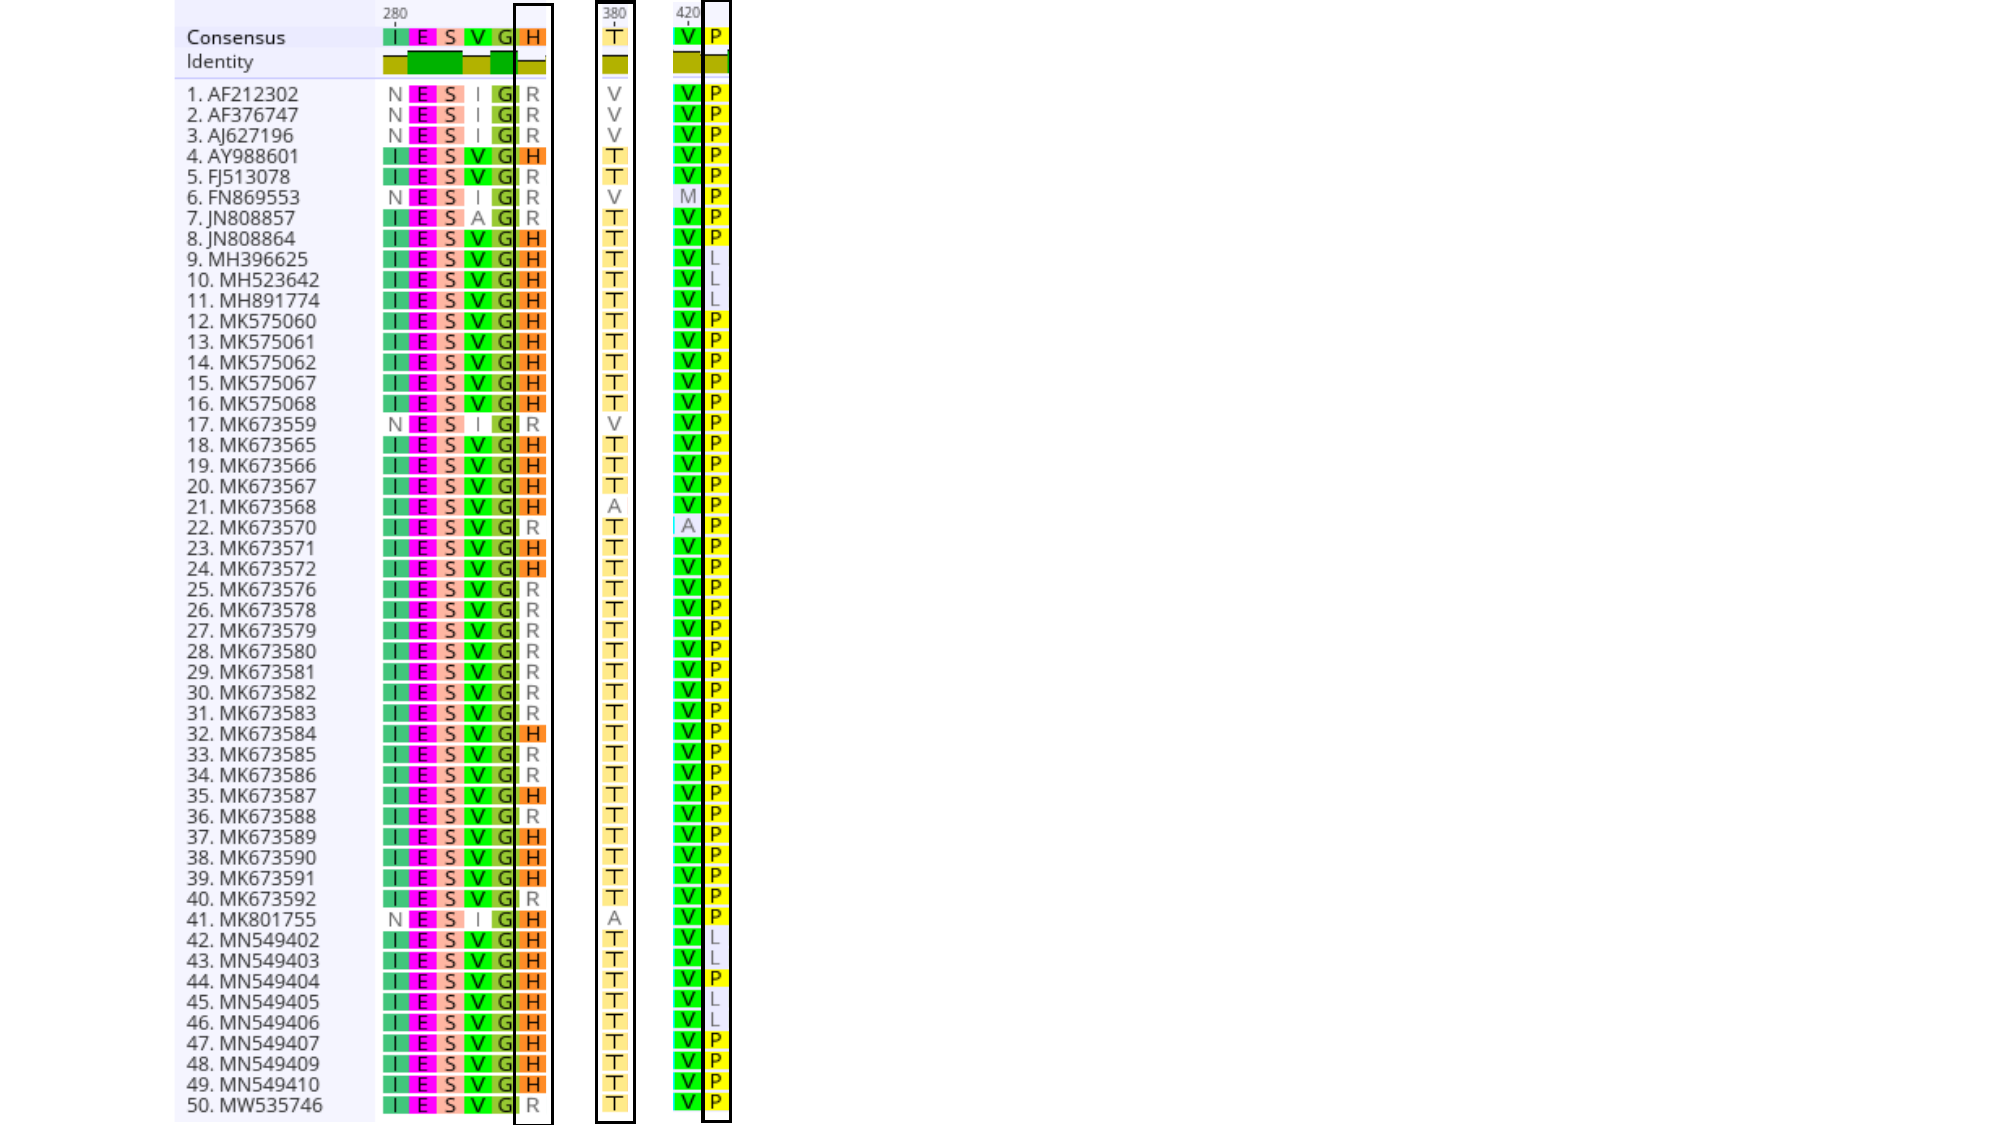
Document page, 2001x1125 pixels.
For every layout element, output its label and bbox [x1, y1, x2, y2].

text_box [174, 0, 731, 1125]
